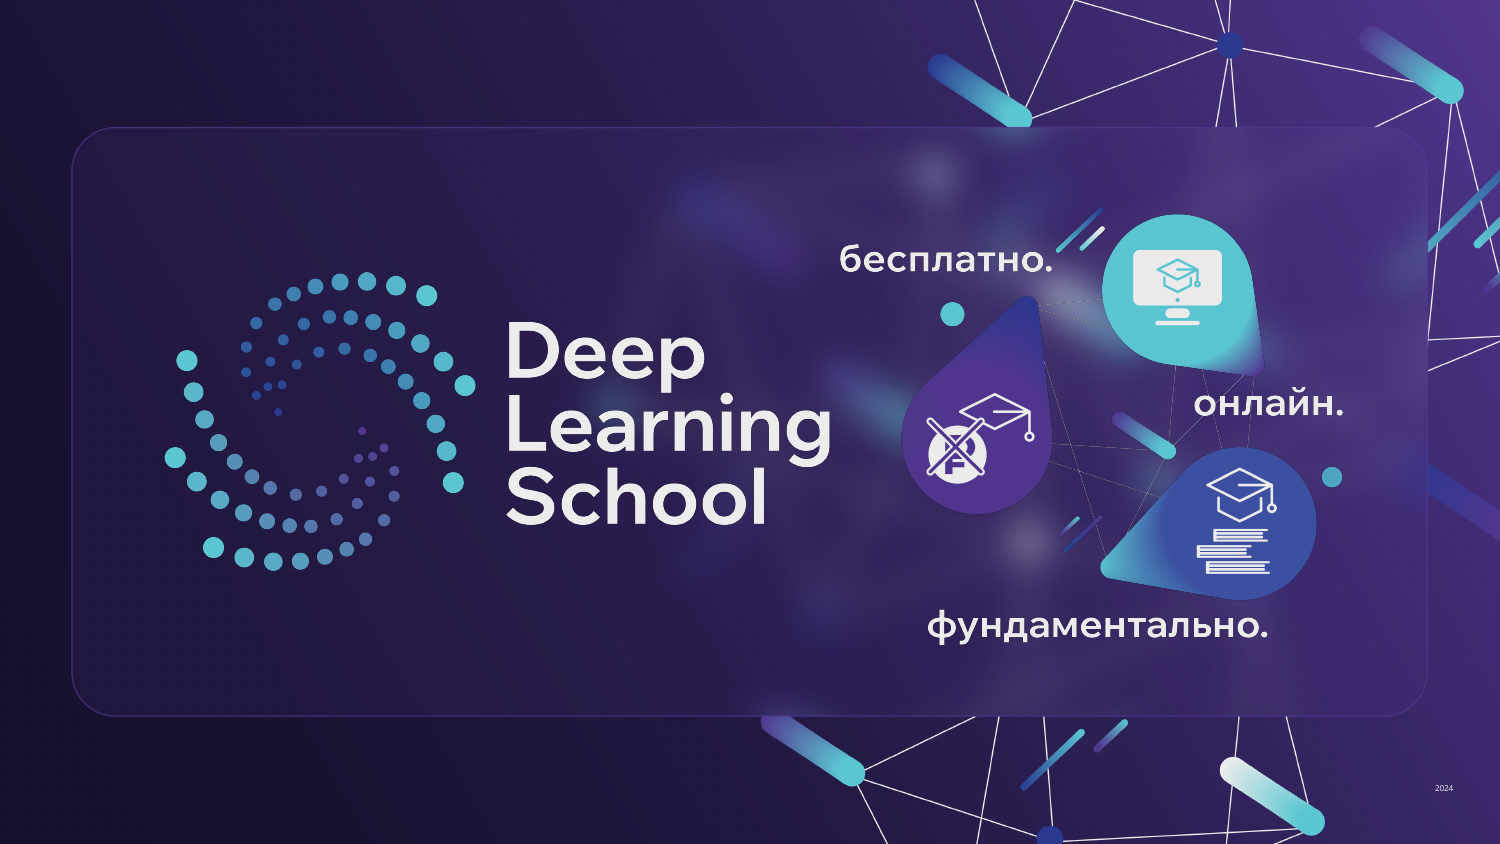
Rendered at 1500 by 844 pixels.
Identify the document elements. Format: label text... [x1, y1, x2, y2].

list 2024 [1309, 766, 1469, 810]
picture [0, 0, 1500, 844]
